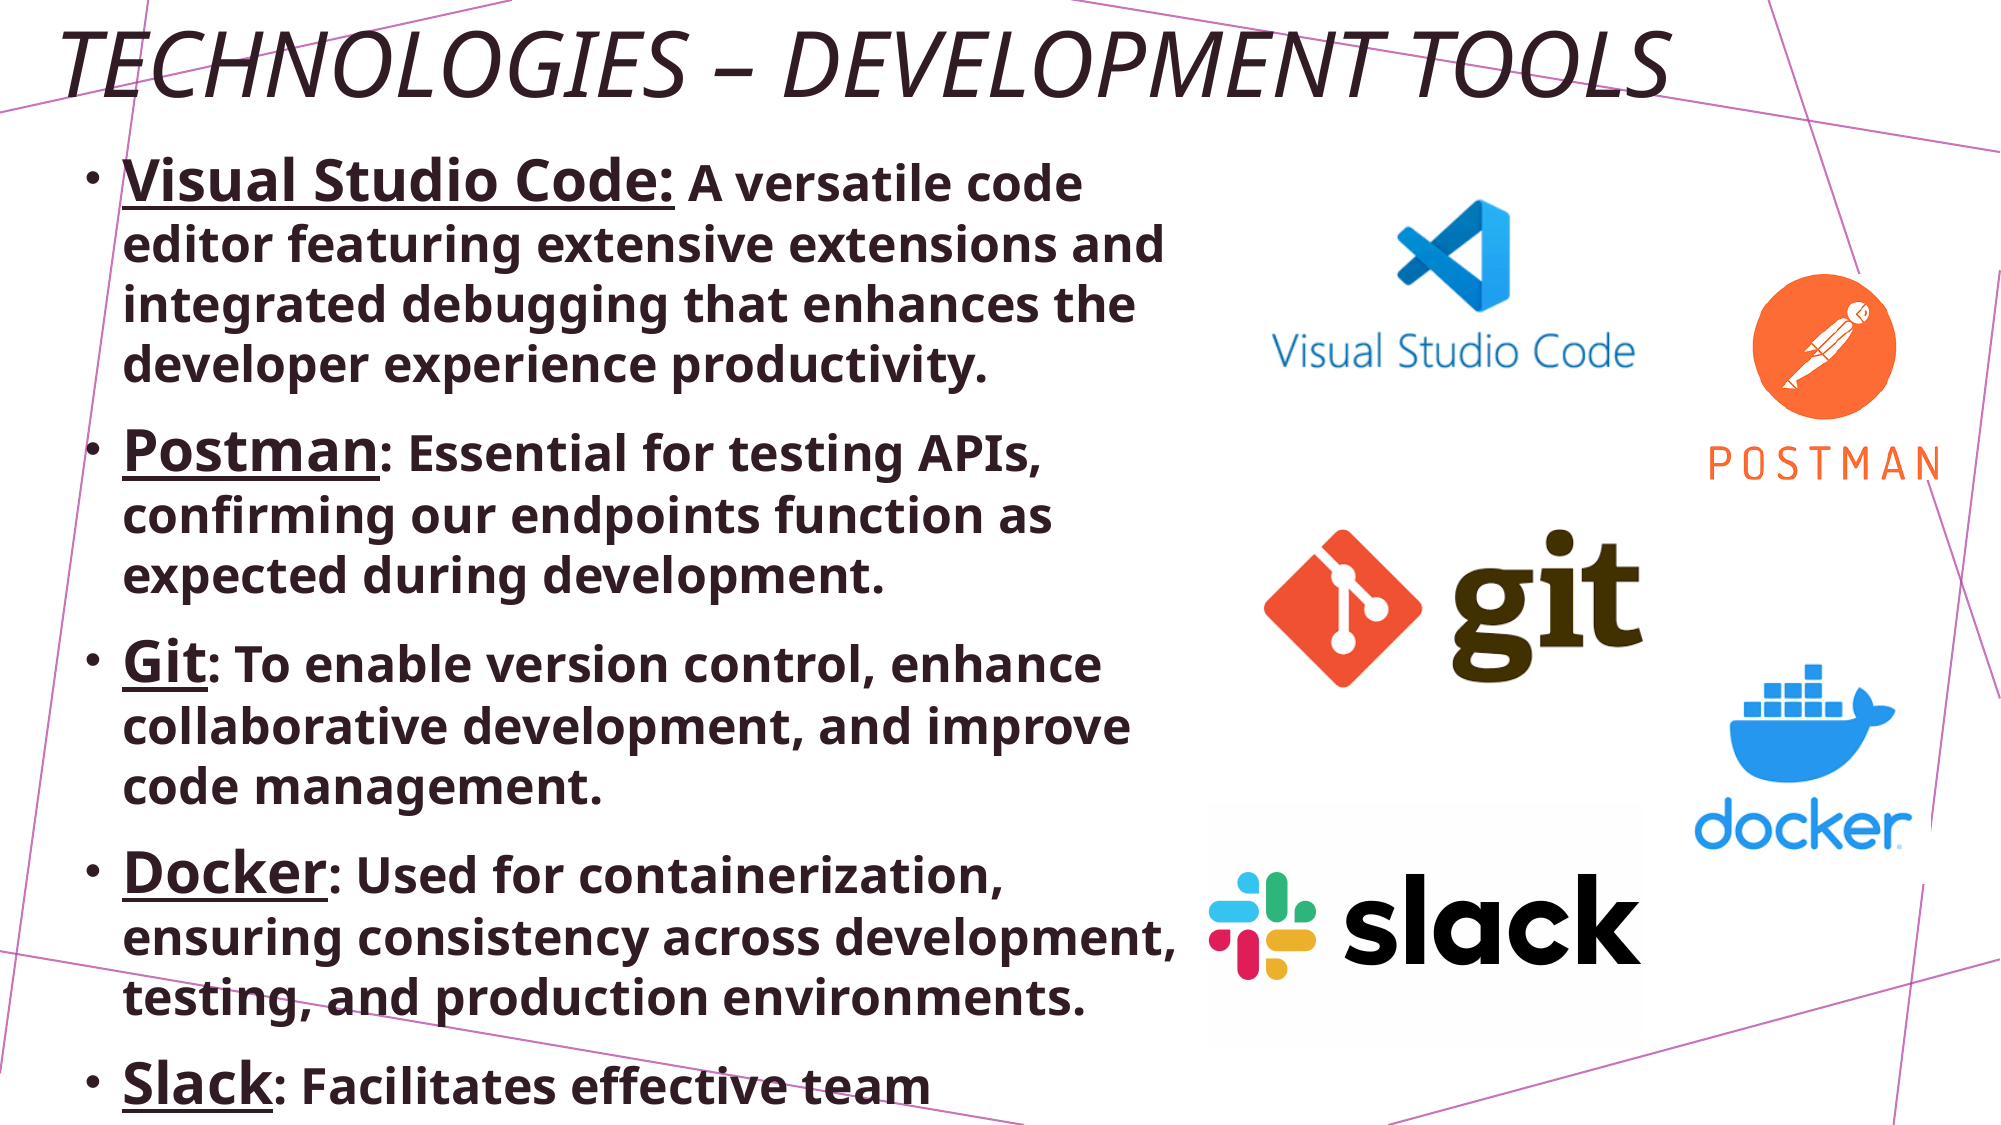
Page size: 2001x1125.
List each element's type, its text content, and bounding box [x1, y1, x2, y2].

picture [1207, 803, 1643, 1049]
picture [1676, 629, 1931, 884]
picture [1264, 529, 1643, 688]
list Visual Studio Code: A versatile code editor featuring extensive extensions and integrated debugging that enhances the developer experience productivity. Postman: Essential for testing APIs, confirming our endpoints function as expected during development. Git: To enable version control, enhance collaborative development, and improve code management. Docker: Used for containerization, ensuring consistency across development, testing, and production environments. Slack: Facilitates effective team communication and project management. [69, 135, 1244, 1090]
title TECHNOLOGIES – Development Tools [39, 0, 1931, 136]
picture [1710, 274, 1938, 480]
picture [1264, 183, 1643, 378]
